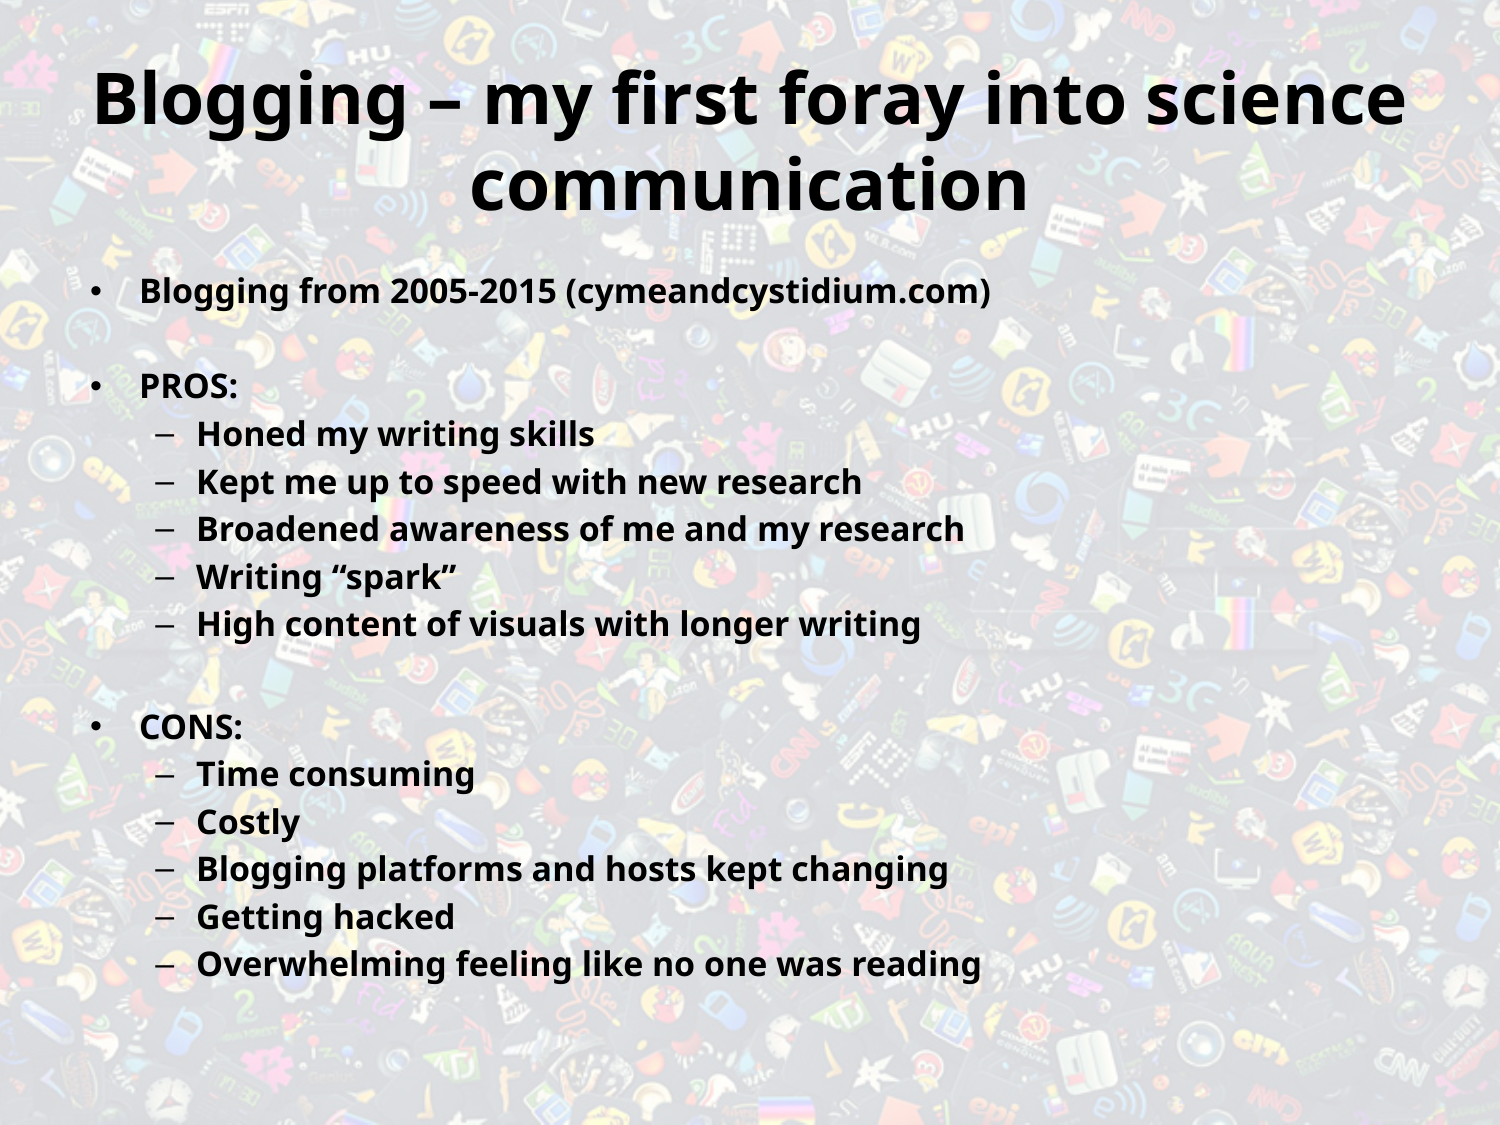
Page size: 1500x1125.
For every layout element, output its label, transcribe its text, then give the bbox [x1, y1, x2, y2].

title Blogging – my first foray into science communication [75, 45, 1425, 233]
list Blogging from 2005-2015 (cymeandcystidium.com) PROS: Honed my writing skills Kept me up to speed with new research Broadened awareness of me and my research Writing “spark” High content of visuals with longer writing CONS: Time consuming Costly Blogging platforms and hosts kept changing Getting hacked Overwhelming feeling like no one was reading [75, 262, 1425, 1005]
